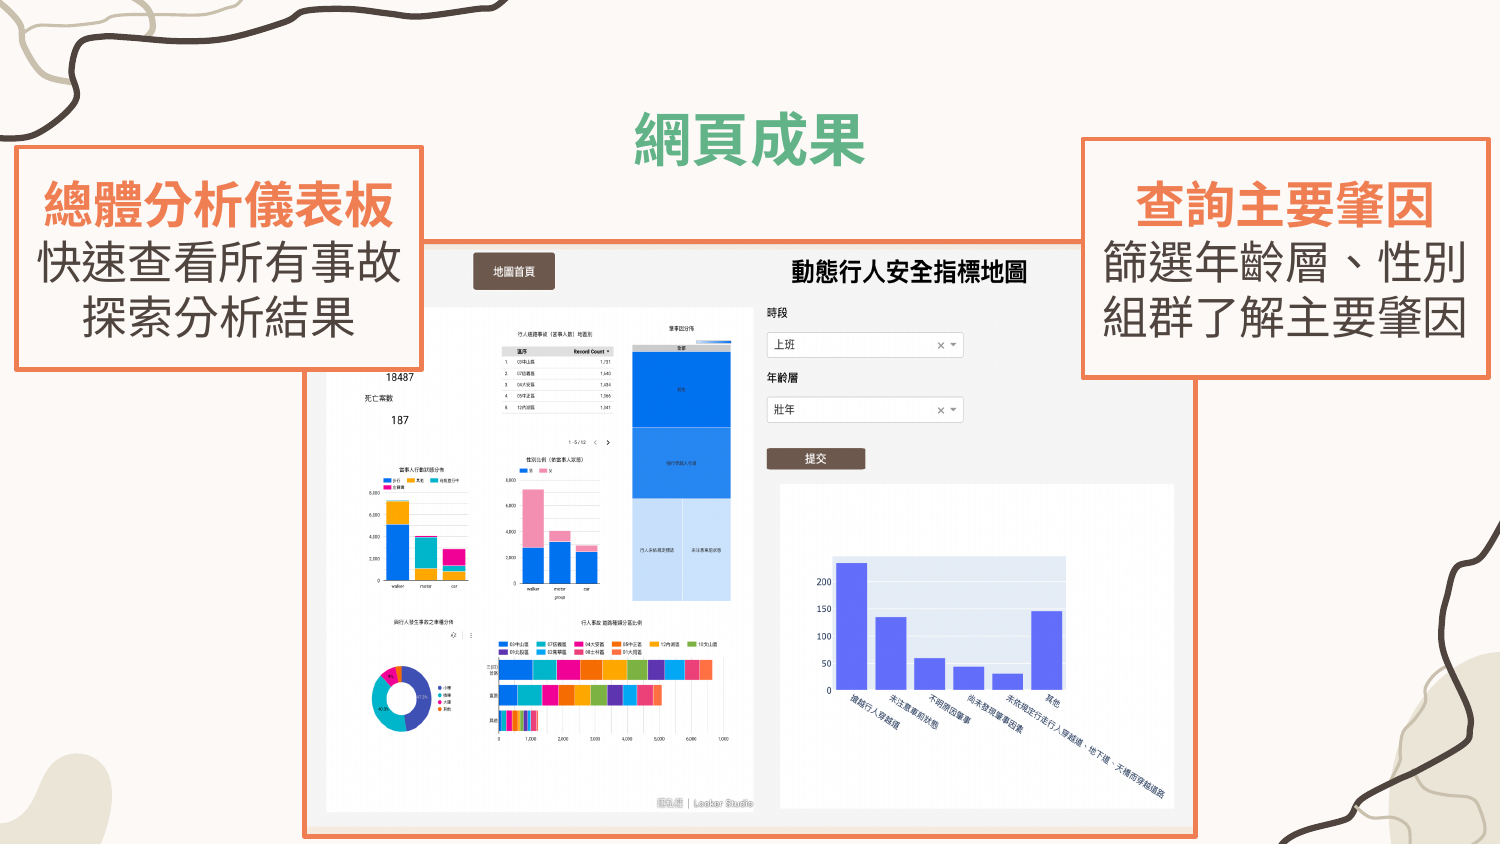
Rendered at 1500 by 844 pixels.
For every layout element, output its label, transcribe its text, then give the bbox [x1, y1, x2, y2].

picture [306, 243, 1194, 835]
text_box 查詢主要肇因 篩選年齡層、性別組群了解主要肇因 [1082, 139, 1489, 378]
text_box 總體分析儀表板 快速查看所有事故 探索分析結果 [16, 147, 422, 370]
title 網頁成果 [124, 91, 1376, 186]
